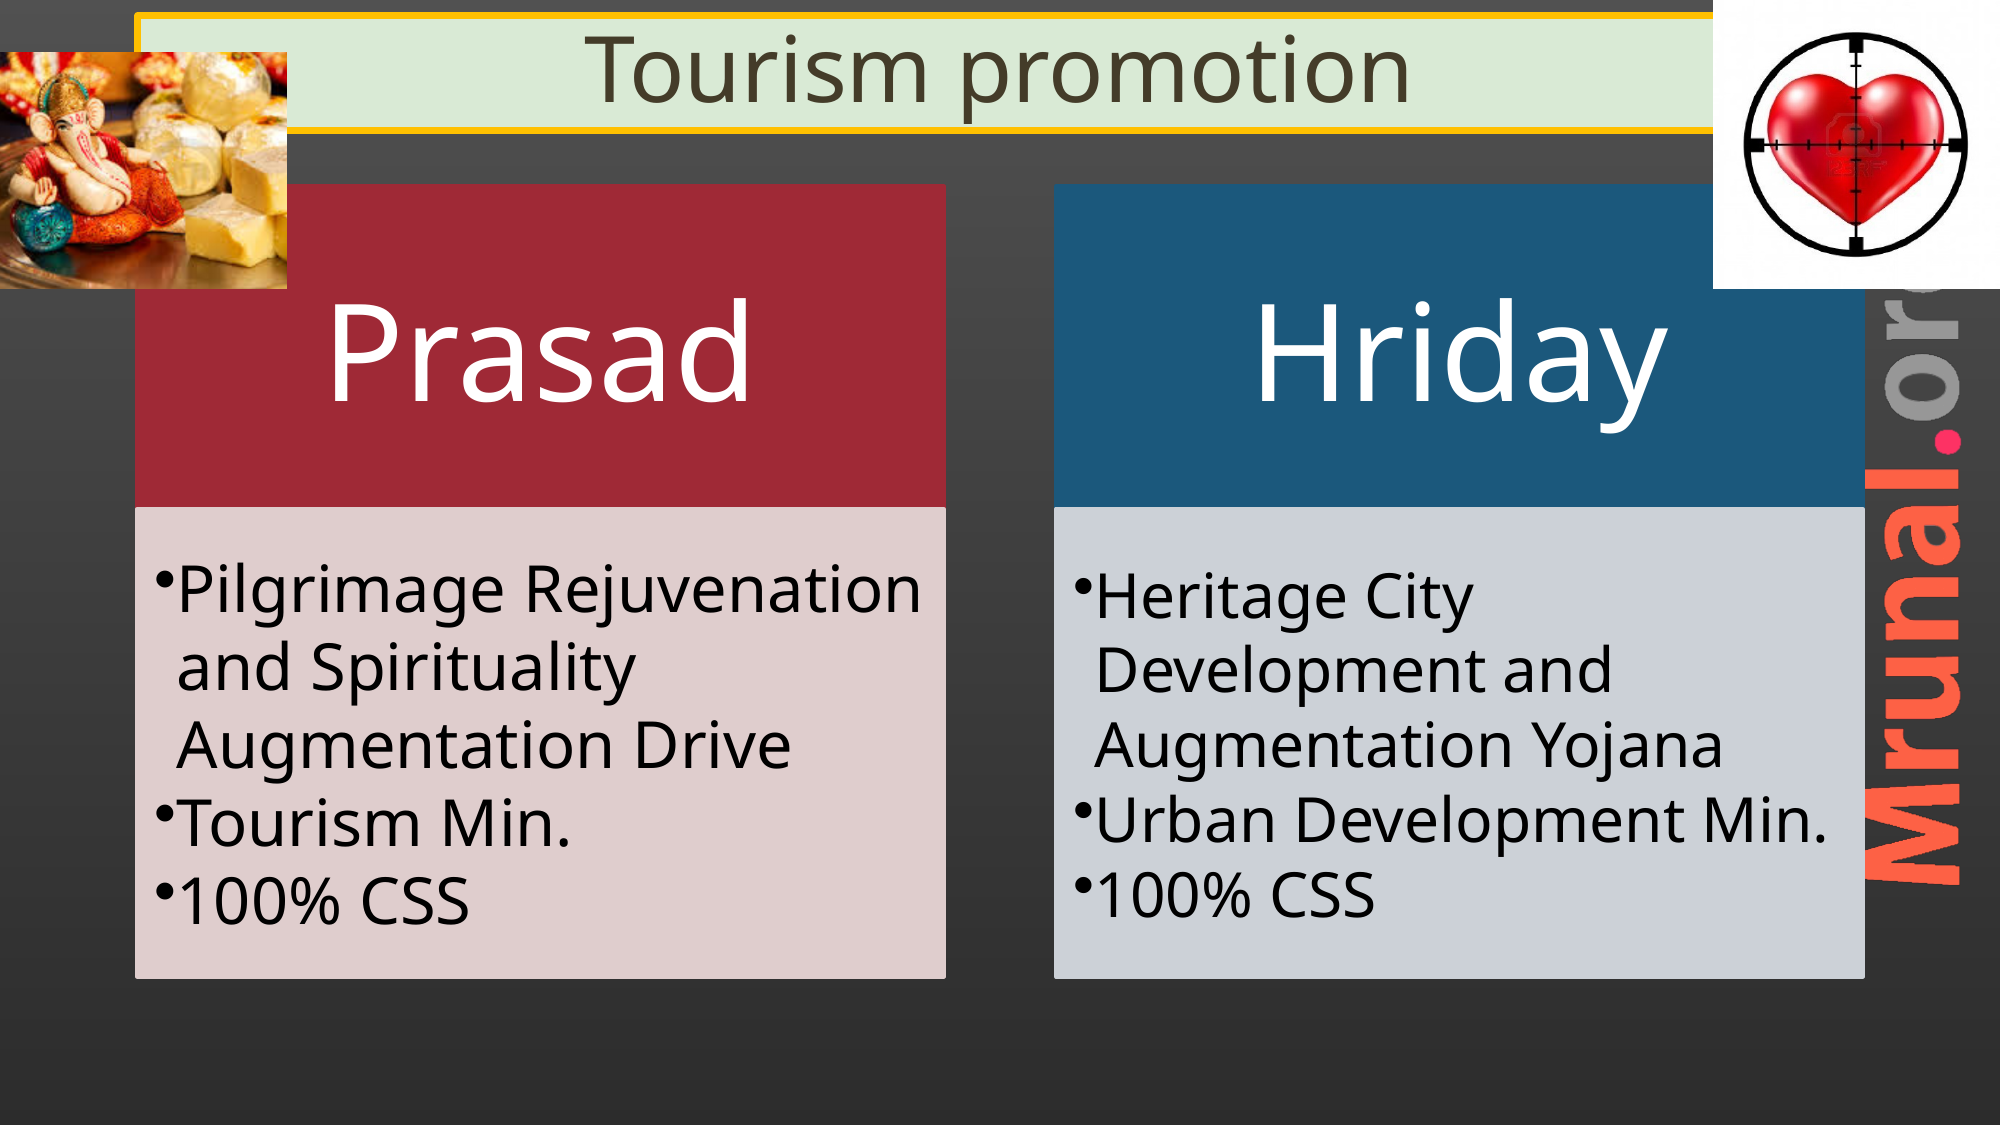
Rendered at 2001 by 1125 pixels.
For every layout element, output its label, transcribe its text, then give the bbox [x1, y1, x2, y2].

picture [0, 52, 287, 289]
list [137, 149, 1863, 1014]
title Tourism promotion [134, 12, 1708, 134]
picture [1713, 0, 2000, 894]
